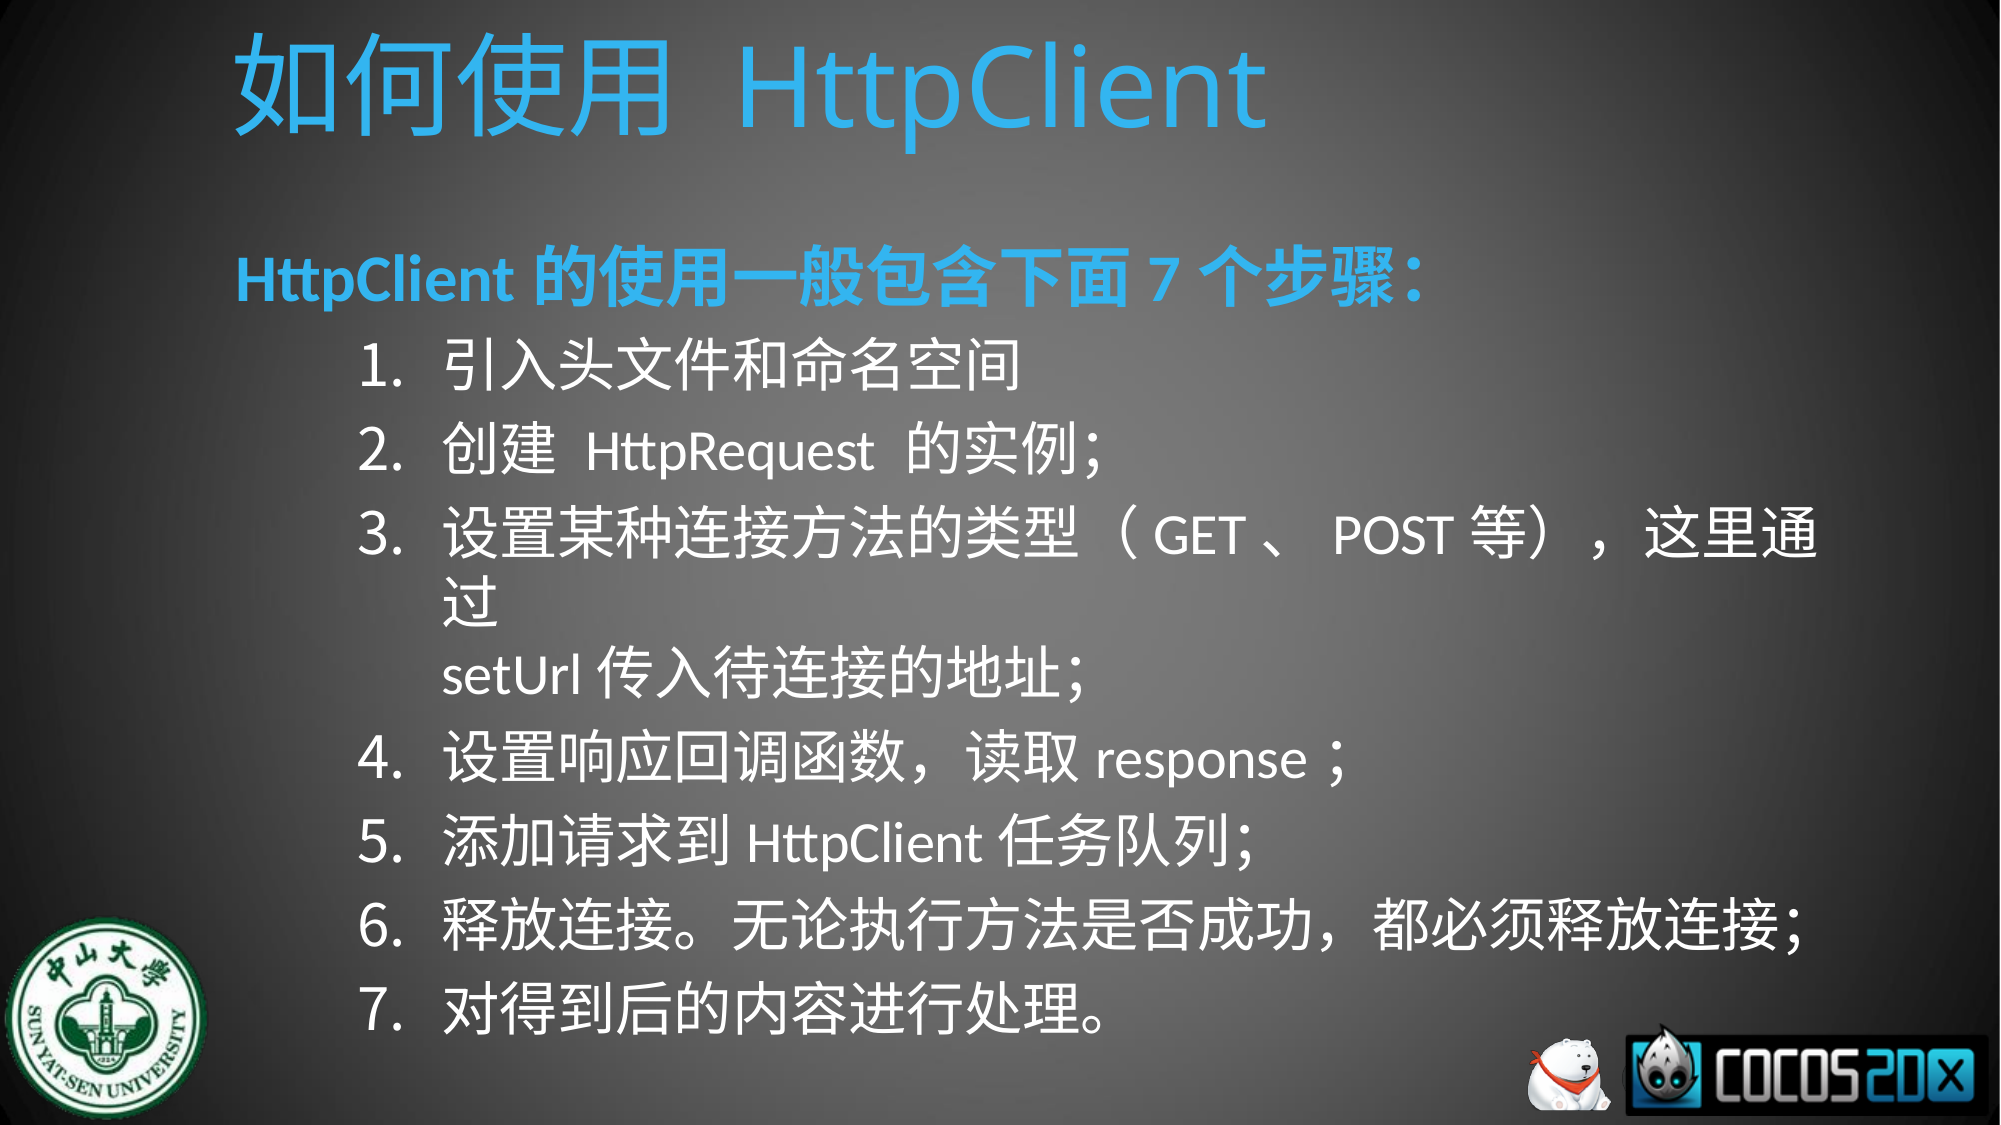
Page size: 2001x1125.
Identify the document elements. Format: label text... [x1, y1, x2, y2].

text_box [1625, 1023, 1989, 1116]
title 如何使用 HttpClient [228, 12, 1269, 203]
text_box HttpClient的使用一般包含下面7个步骤： 引入头文件和命名空间 创建 HttpRequest 的实例； 设置某种连接方法的类型（GET、POST等），这里通过 setUrl传入待连接的地址； 设置响应回调函数，读取response； 添加请求到HttpClient任务队列； 释放连接。无论执行方法是否成功，都必须释放连接； 对得到后的内容进行处理。 [233, 215, 1844, 1043]
picture [0, 0, 2000, 1125]
text_box [0, 905, 260, 1125]
text_box [1519, 1043, 1625, 1115]
